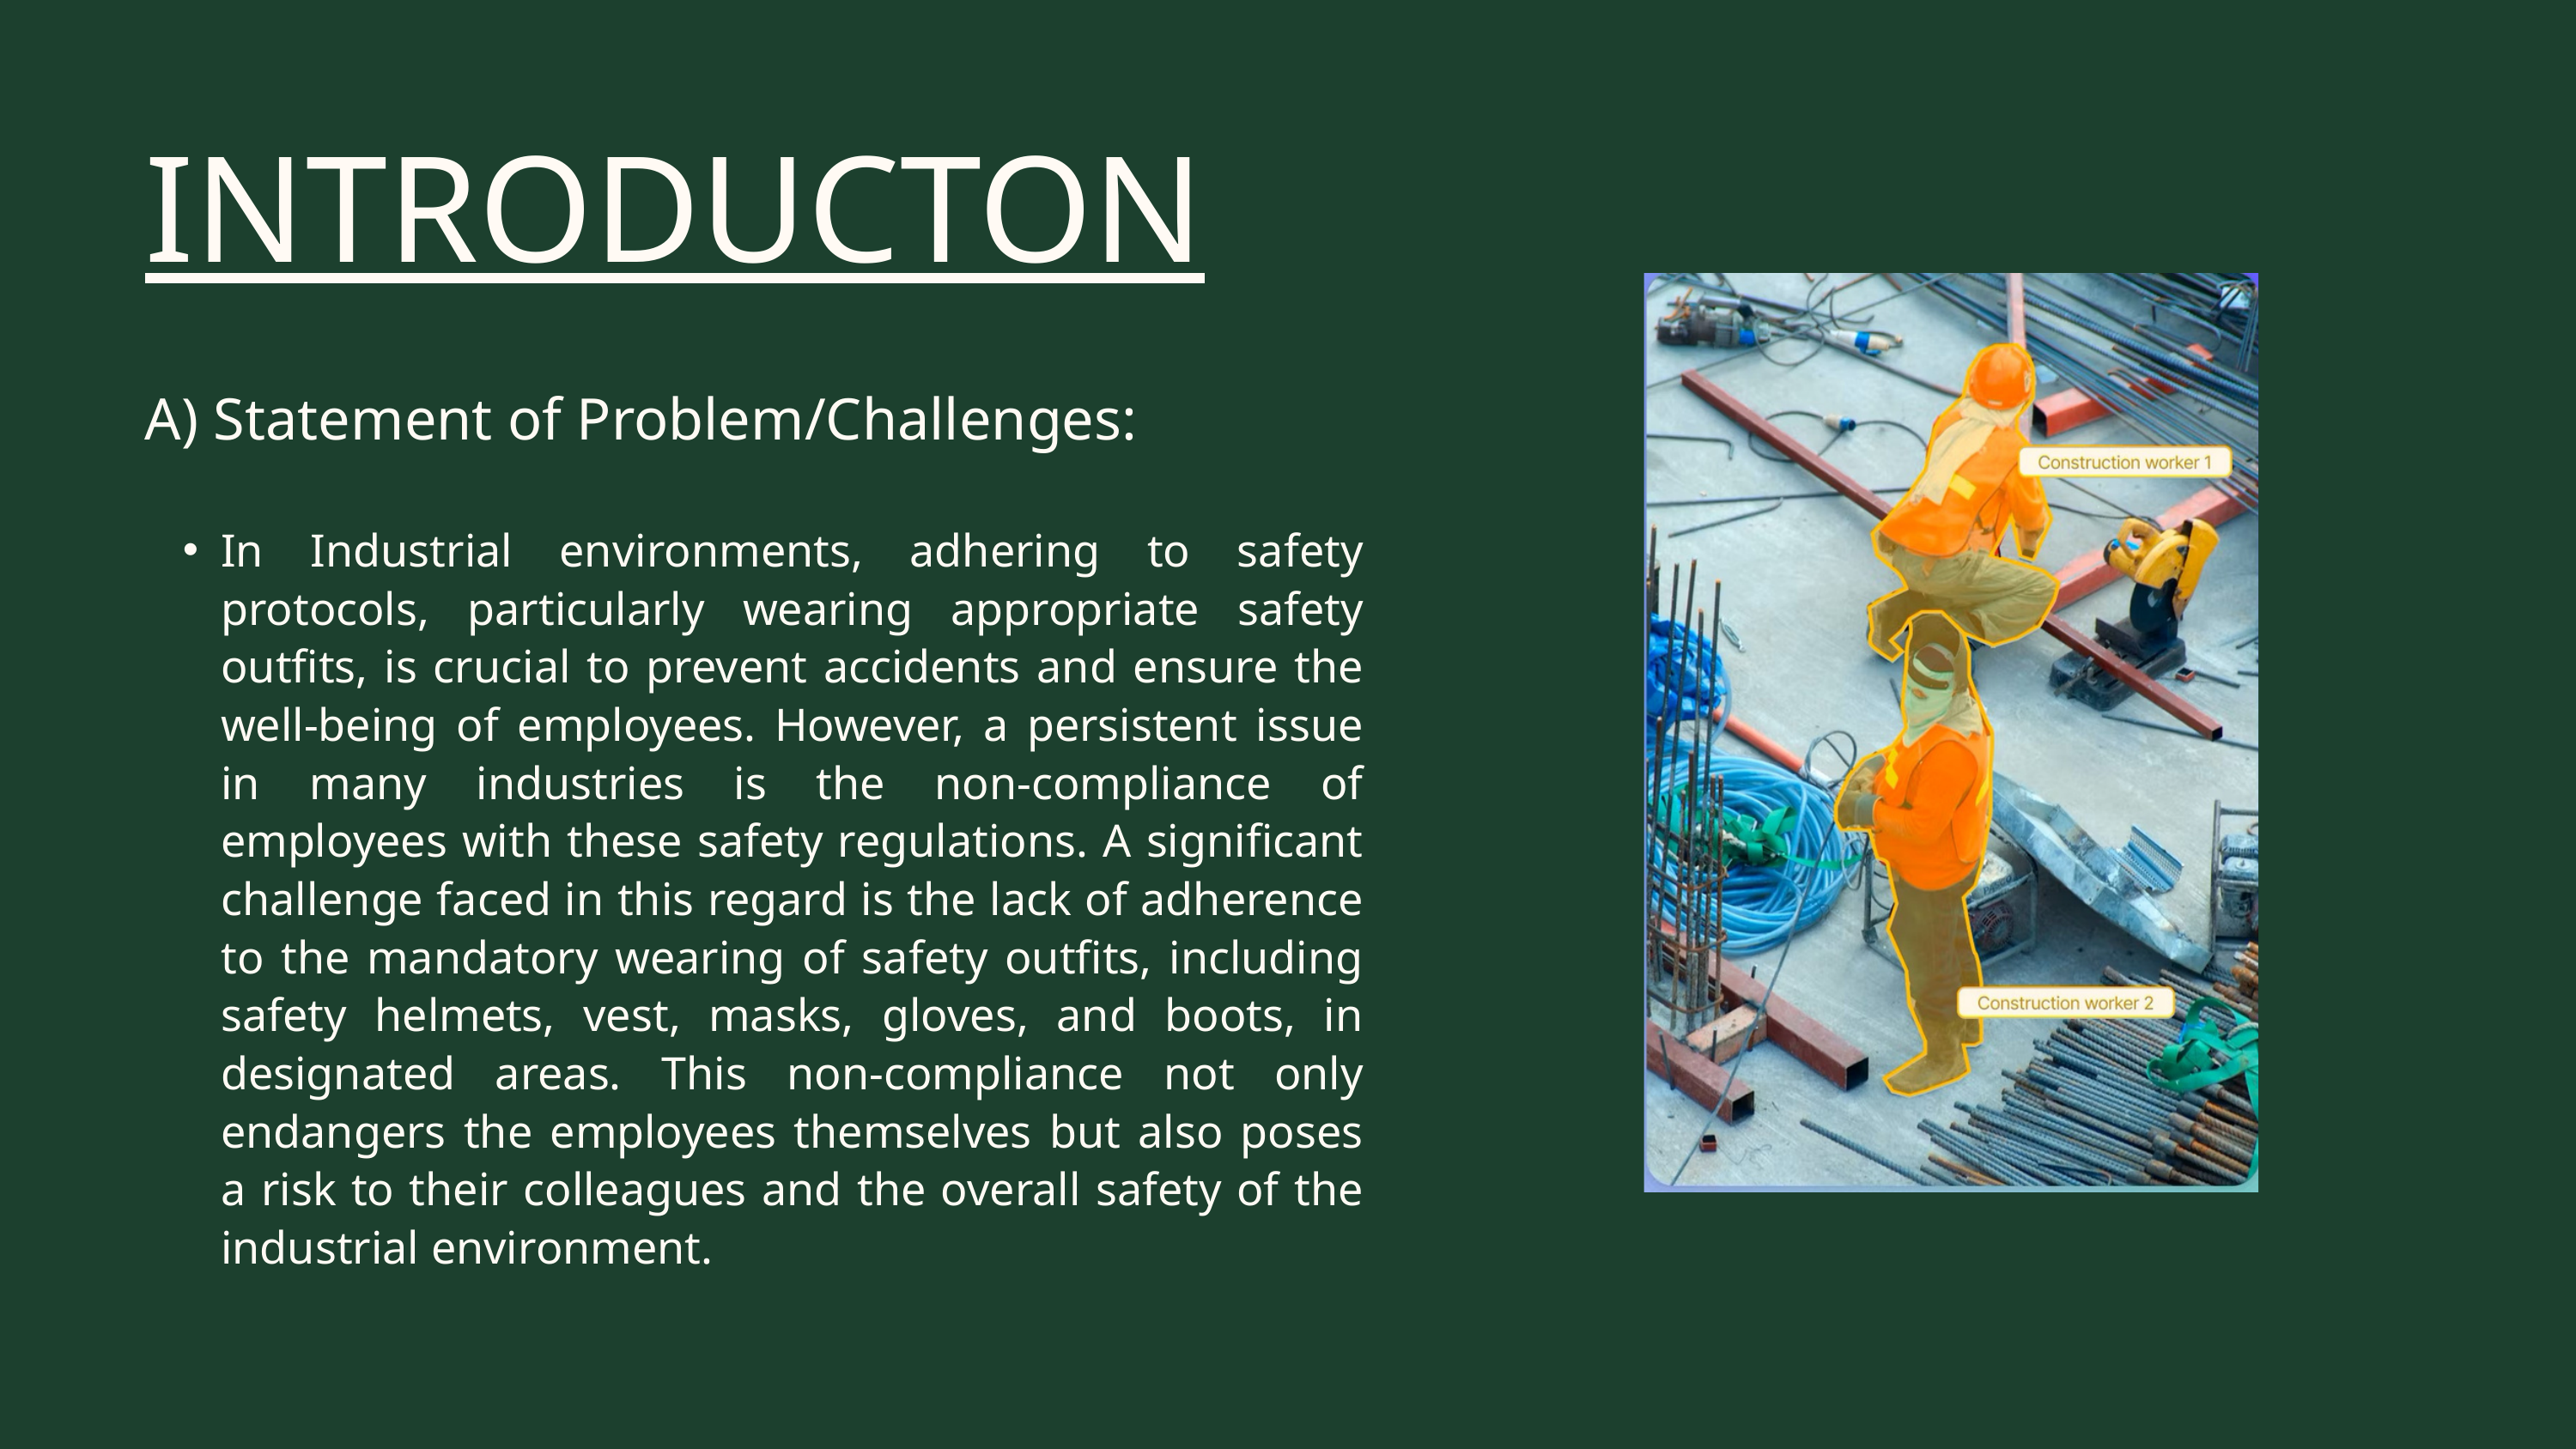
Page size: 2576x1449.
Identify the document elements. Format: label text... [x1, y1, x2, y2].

text_box [1643, 273, 2259, 1192]
text_box A) Statement of Problem/Challenges: [144, 377, 1246, 452]
text_box In Industrial environments, adhering to safety protocols, particularly wearing appropriate safety outfits, is crucial to prevent accidents and ensure the well-being of employees. However, a persistent issue in many industries is the non-compliance of employees with these safety regulations. A significant challenge faced in this regard is the lack of adherence to the mandatory wearing of safety outfits, including safety helmets, vest, masks, gloves, and boots, in designated areas. This non-compliance not only endangers the employees themselves but also poses a risk to their colleagues and the overall safety of the industrial environment. [144, 518, 1364, 1273]
text_box INTRODUCTON [144, 115, 1455, 292]
